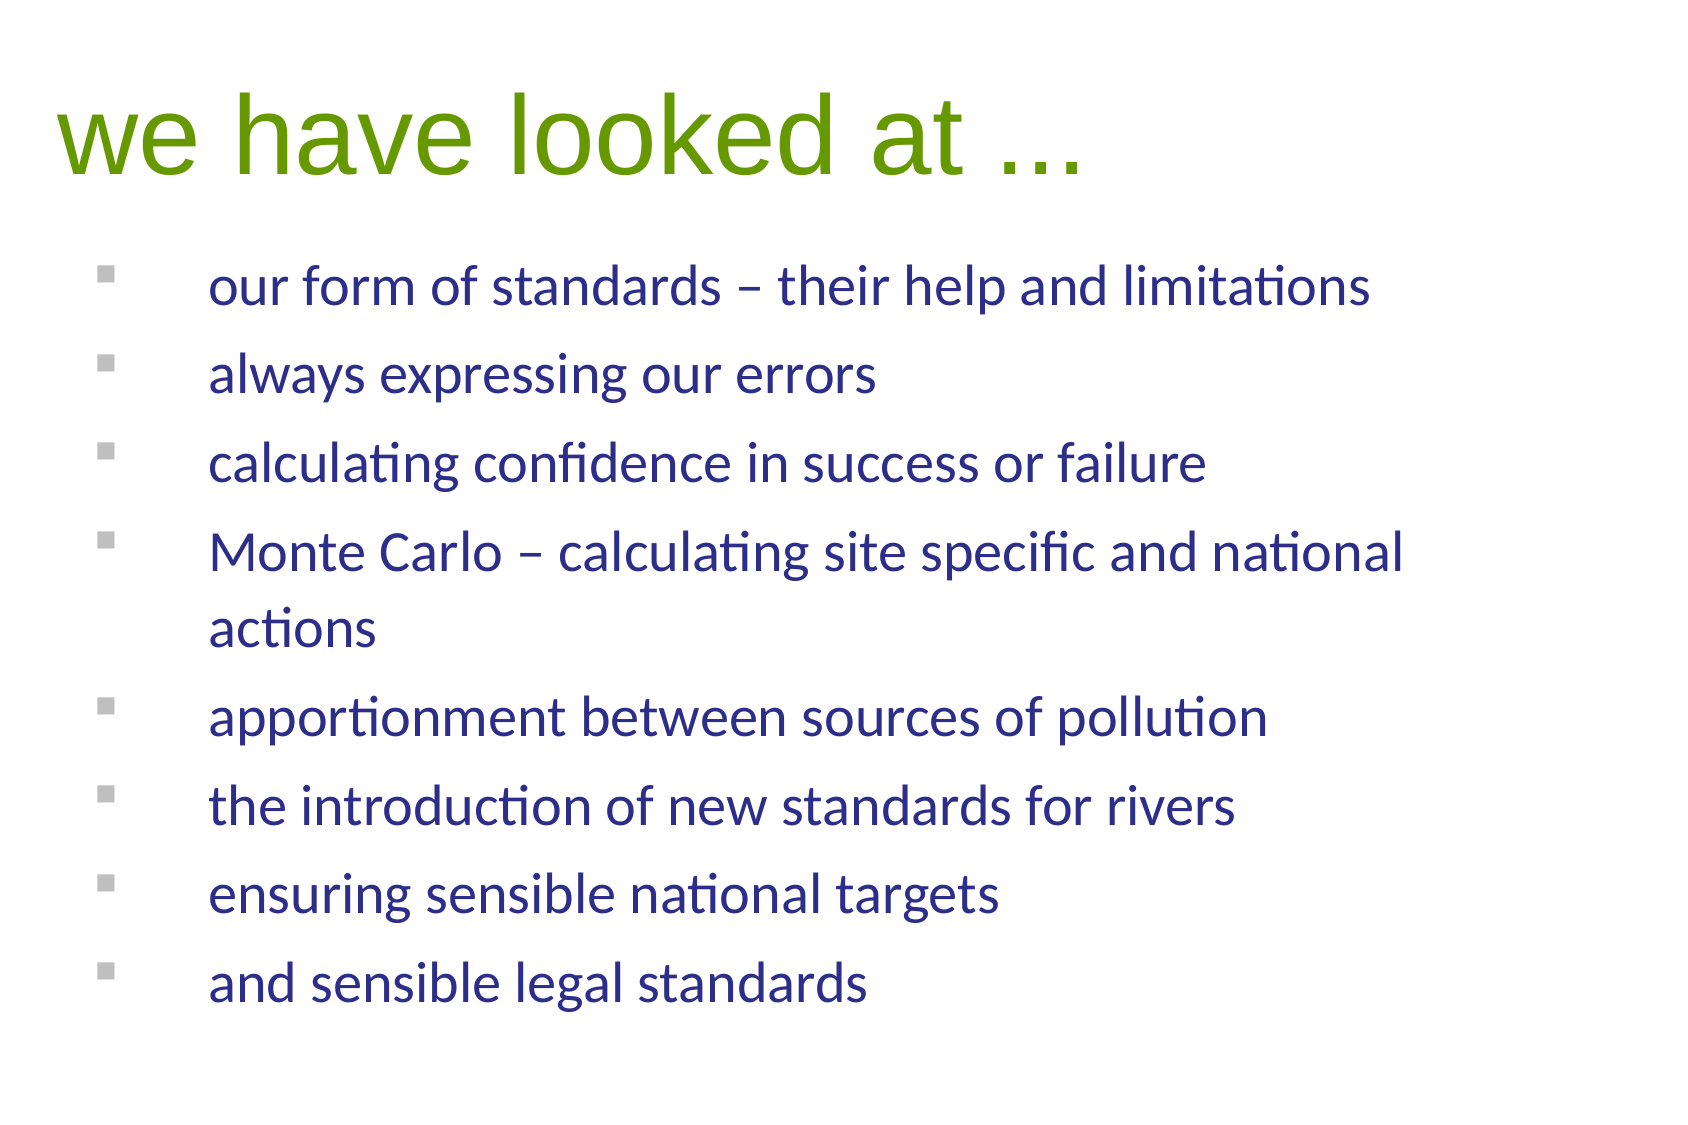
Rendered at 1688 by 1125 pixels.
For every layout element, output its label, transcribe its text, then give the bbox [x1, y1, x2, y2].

list our form of standards – their help and limitations always expressing our errors calculating confidence in success or failure Monte Carlo – calculating site specific and national actions apportionment between sources of pollution the introduction of new standards for rivers ensuring sensible national targets and sensible legal standards [46, 231, 1589, 953]
text_box we have looked at ... [42, 55, 1646, 230]
